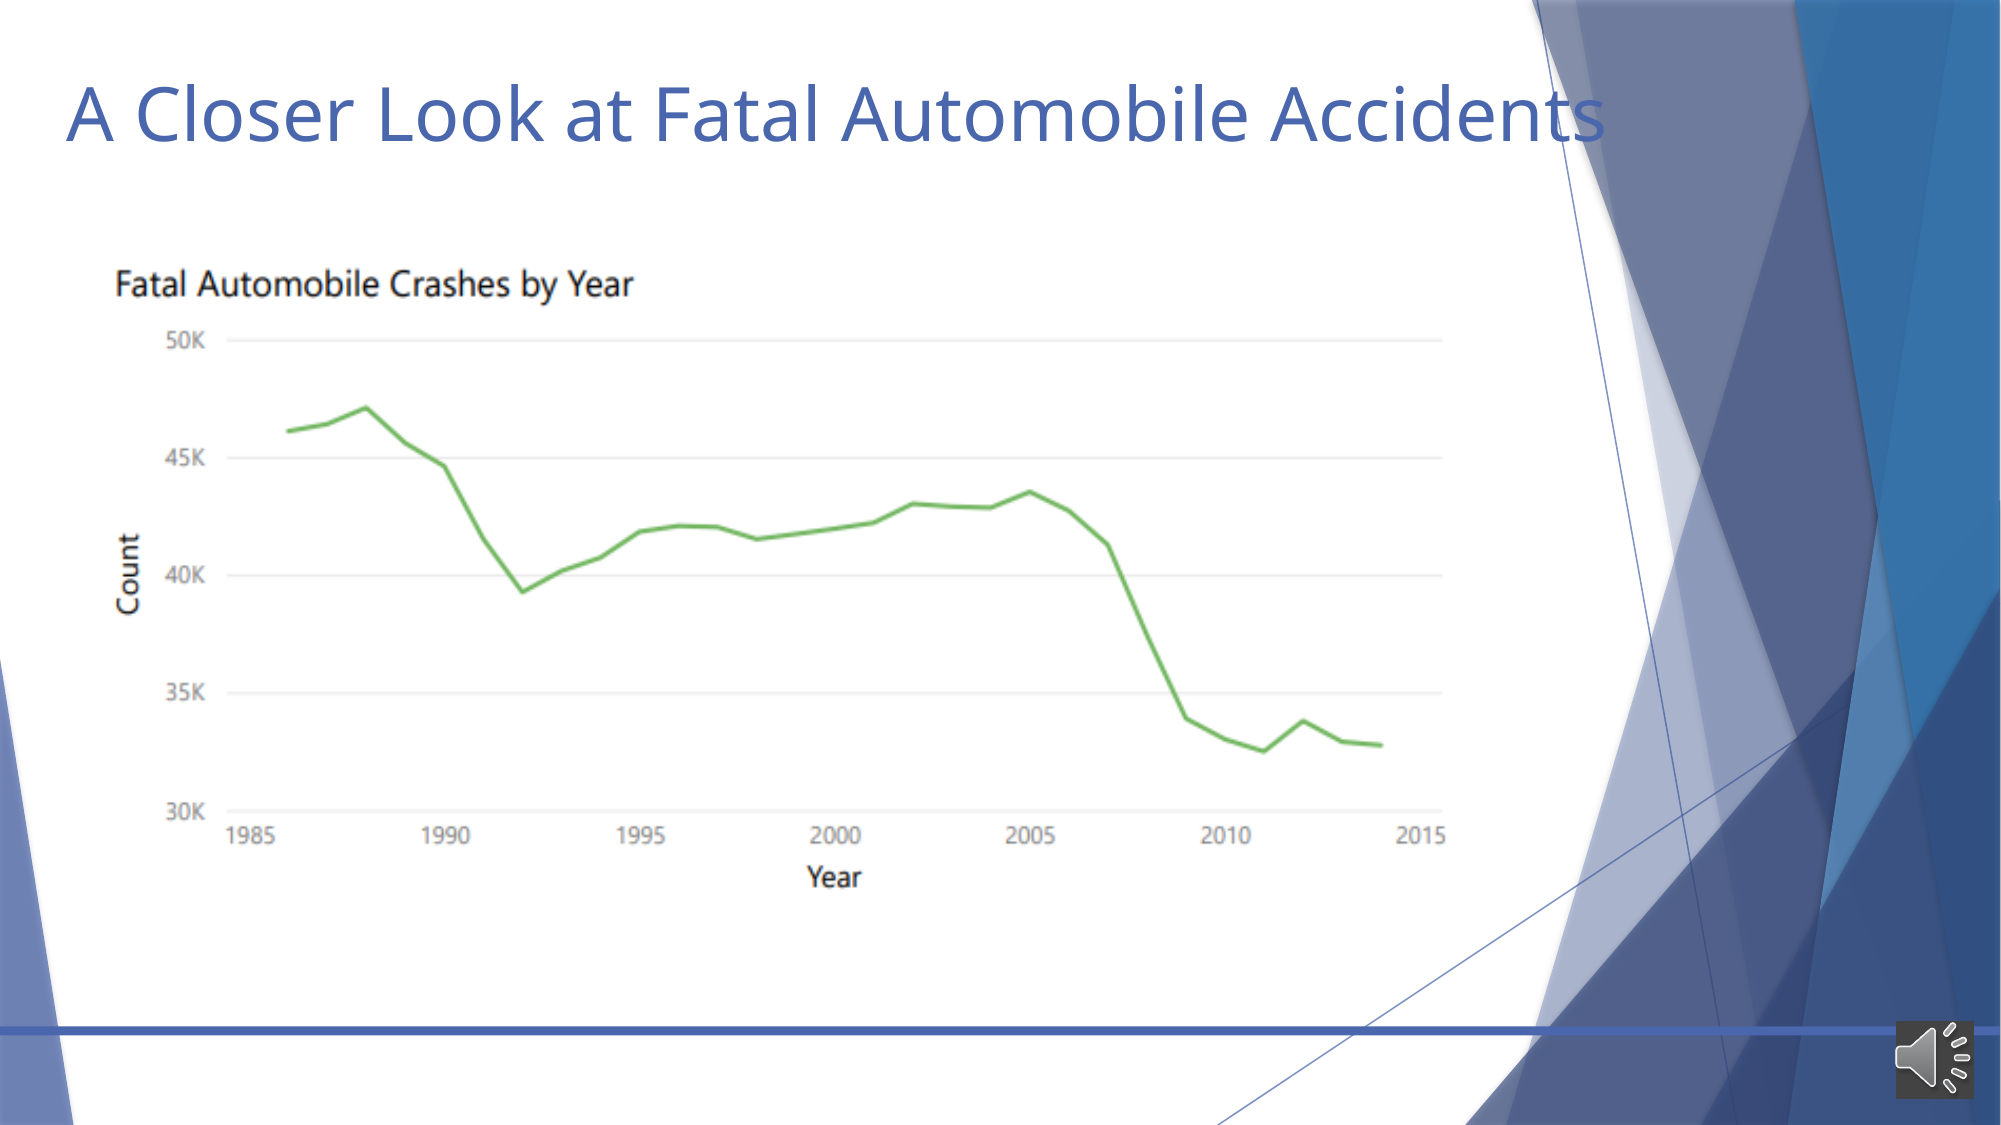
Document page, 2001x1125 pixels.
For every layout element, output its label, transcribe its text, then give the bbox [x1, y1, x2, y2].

picture [1894, 1019, 1976, 1101]
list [92, 249, 1475, 929]
title A Closer Look at Fatal Automobile Accidents [51, 58, 1627, 197]
